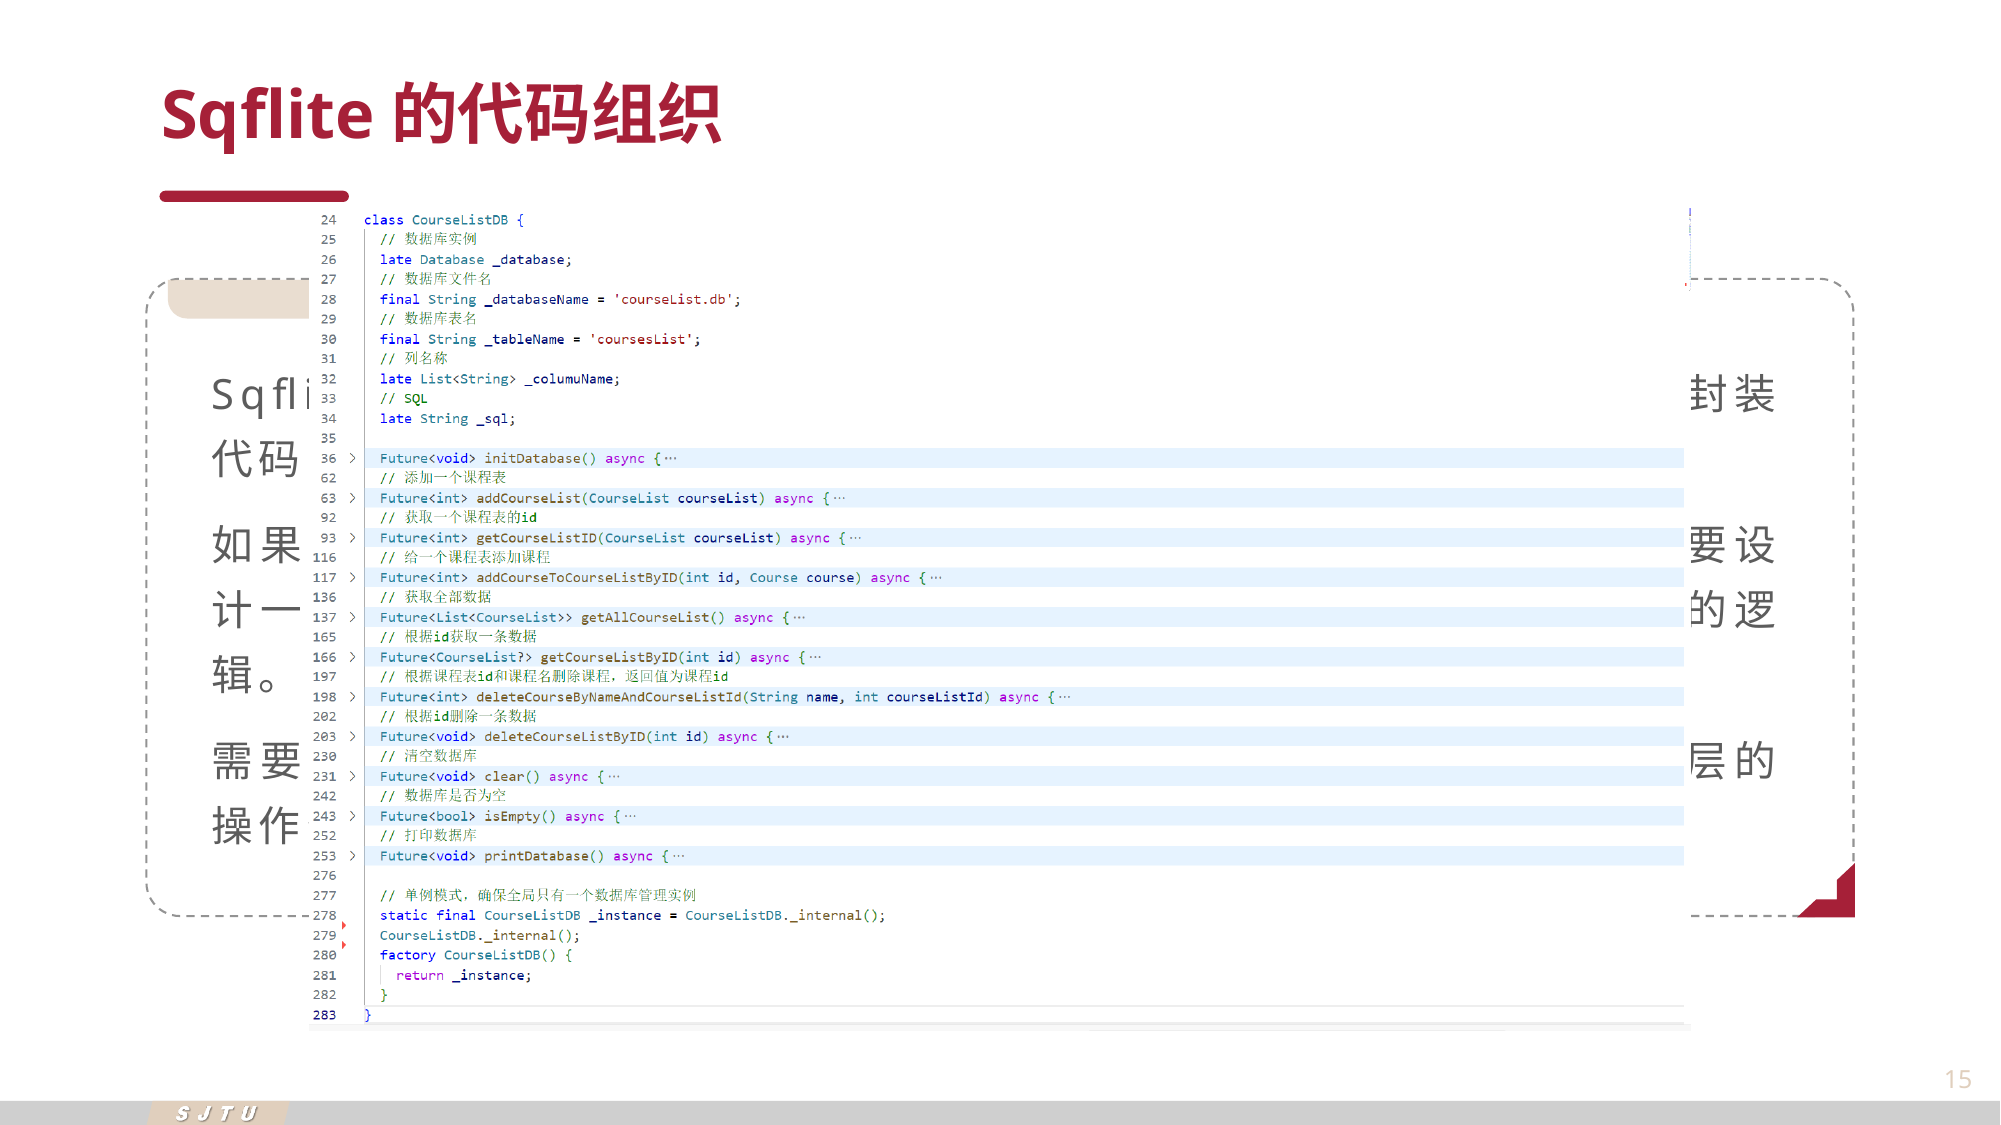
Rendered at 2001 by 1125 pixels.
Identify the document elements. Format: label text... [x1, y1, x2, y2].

list Sqflite的代码组织 [146, 62, 1750, 161]
picture [163, 1102, 275, 1124]
slide_number 15 [1817, 1052, 1988, 1109]
picture [309, 208, 1691, 1031]
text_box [146, 278, 309, 917]
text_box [1691, 278, 1854, 917]
